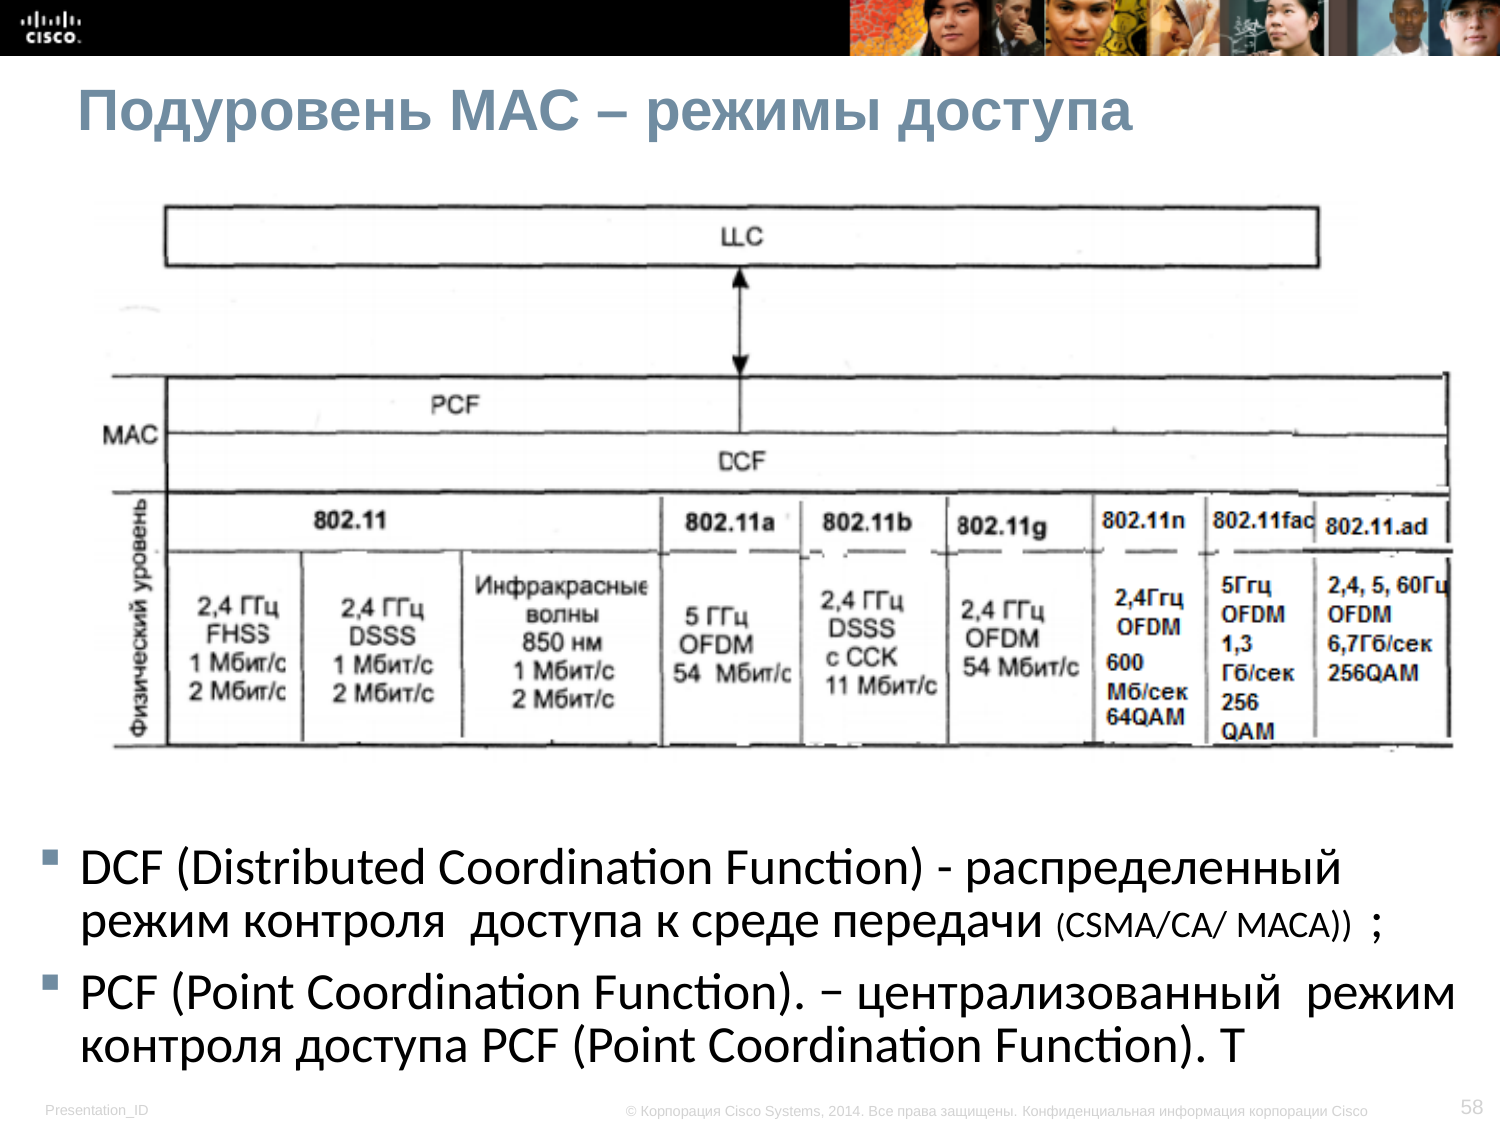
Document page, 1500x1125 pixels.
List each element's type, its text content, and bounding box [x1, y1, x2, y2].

picture [73, 190, 1464, 786]
title Подуровень МАС – режимы доступа [64, 66, 1469, 151]
list DCF (Distributed Cоordination Function) - распределенный режим контроля доступа к среде передачи (CSMA/CА/ МАСА)) ; PCF (Point Coordination Function). − централизованный режим контроля доступа PCF (Point Coordination Function). Т [24, 178, 1476, 1086]
picture [0, 0, 1500, 56]
